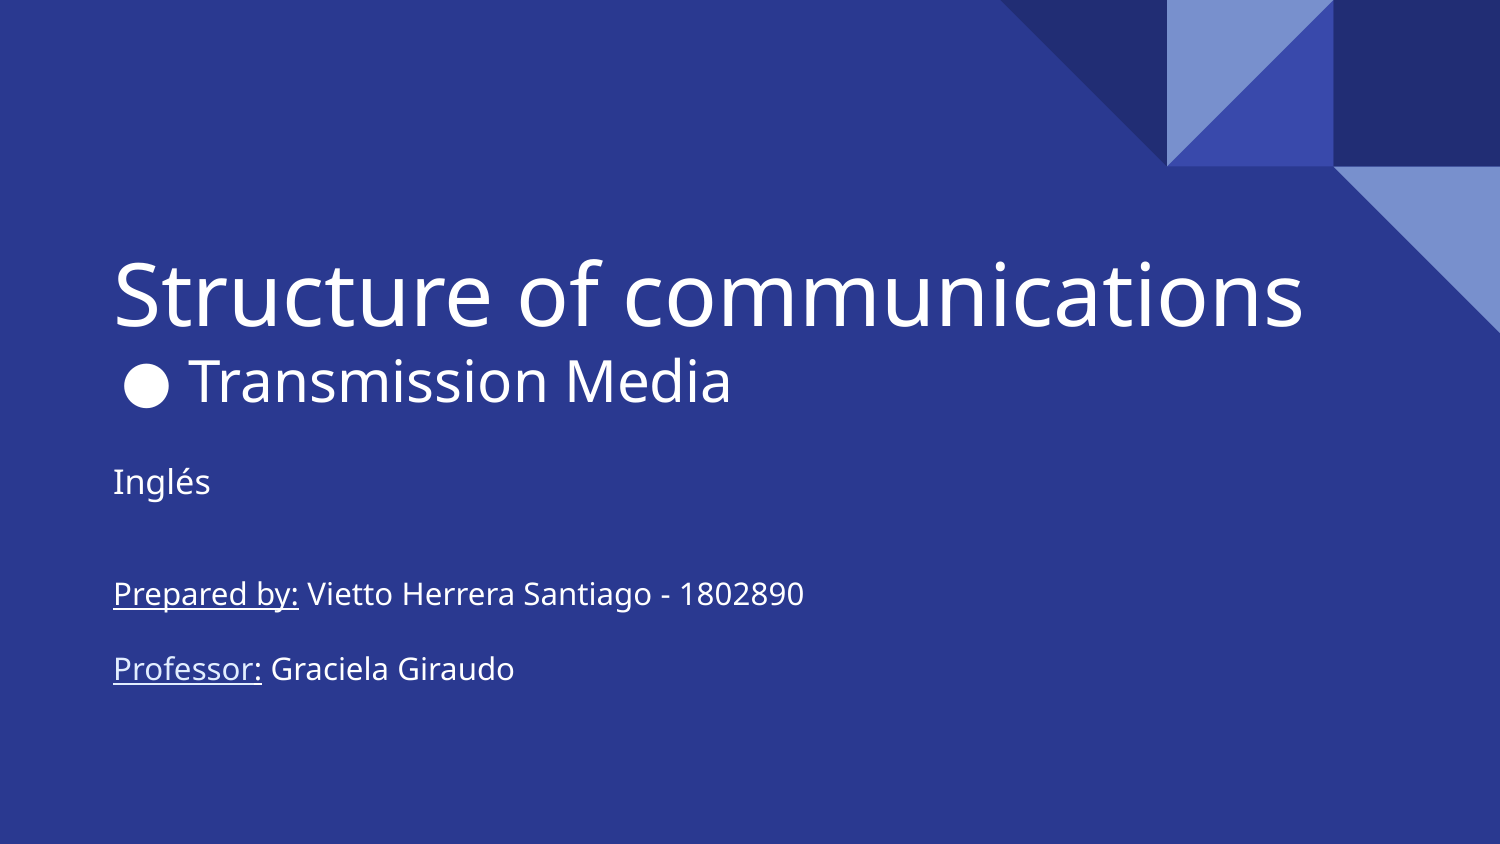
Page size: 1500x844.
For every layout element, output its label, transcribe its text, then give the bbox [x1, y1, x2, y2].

title Structure of communications Transmission Media [98, 185, 1447, 429]
subtitle Inglés [98, 445, 1447, 517]
text_box Prepared by: Vietto Herrera Santiago - 1802890 Professor: Graciela Giraudo [98, 559, 1474, 820]
